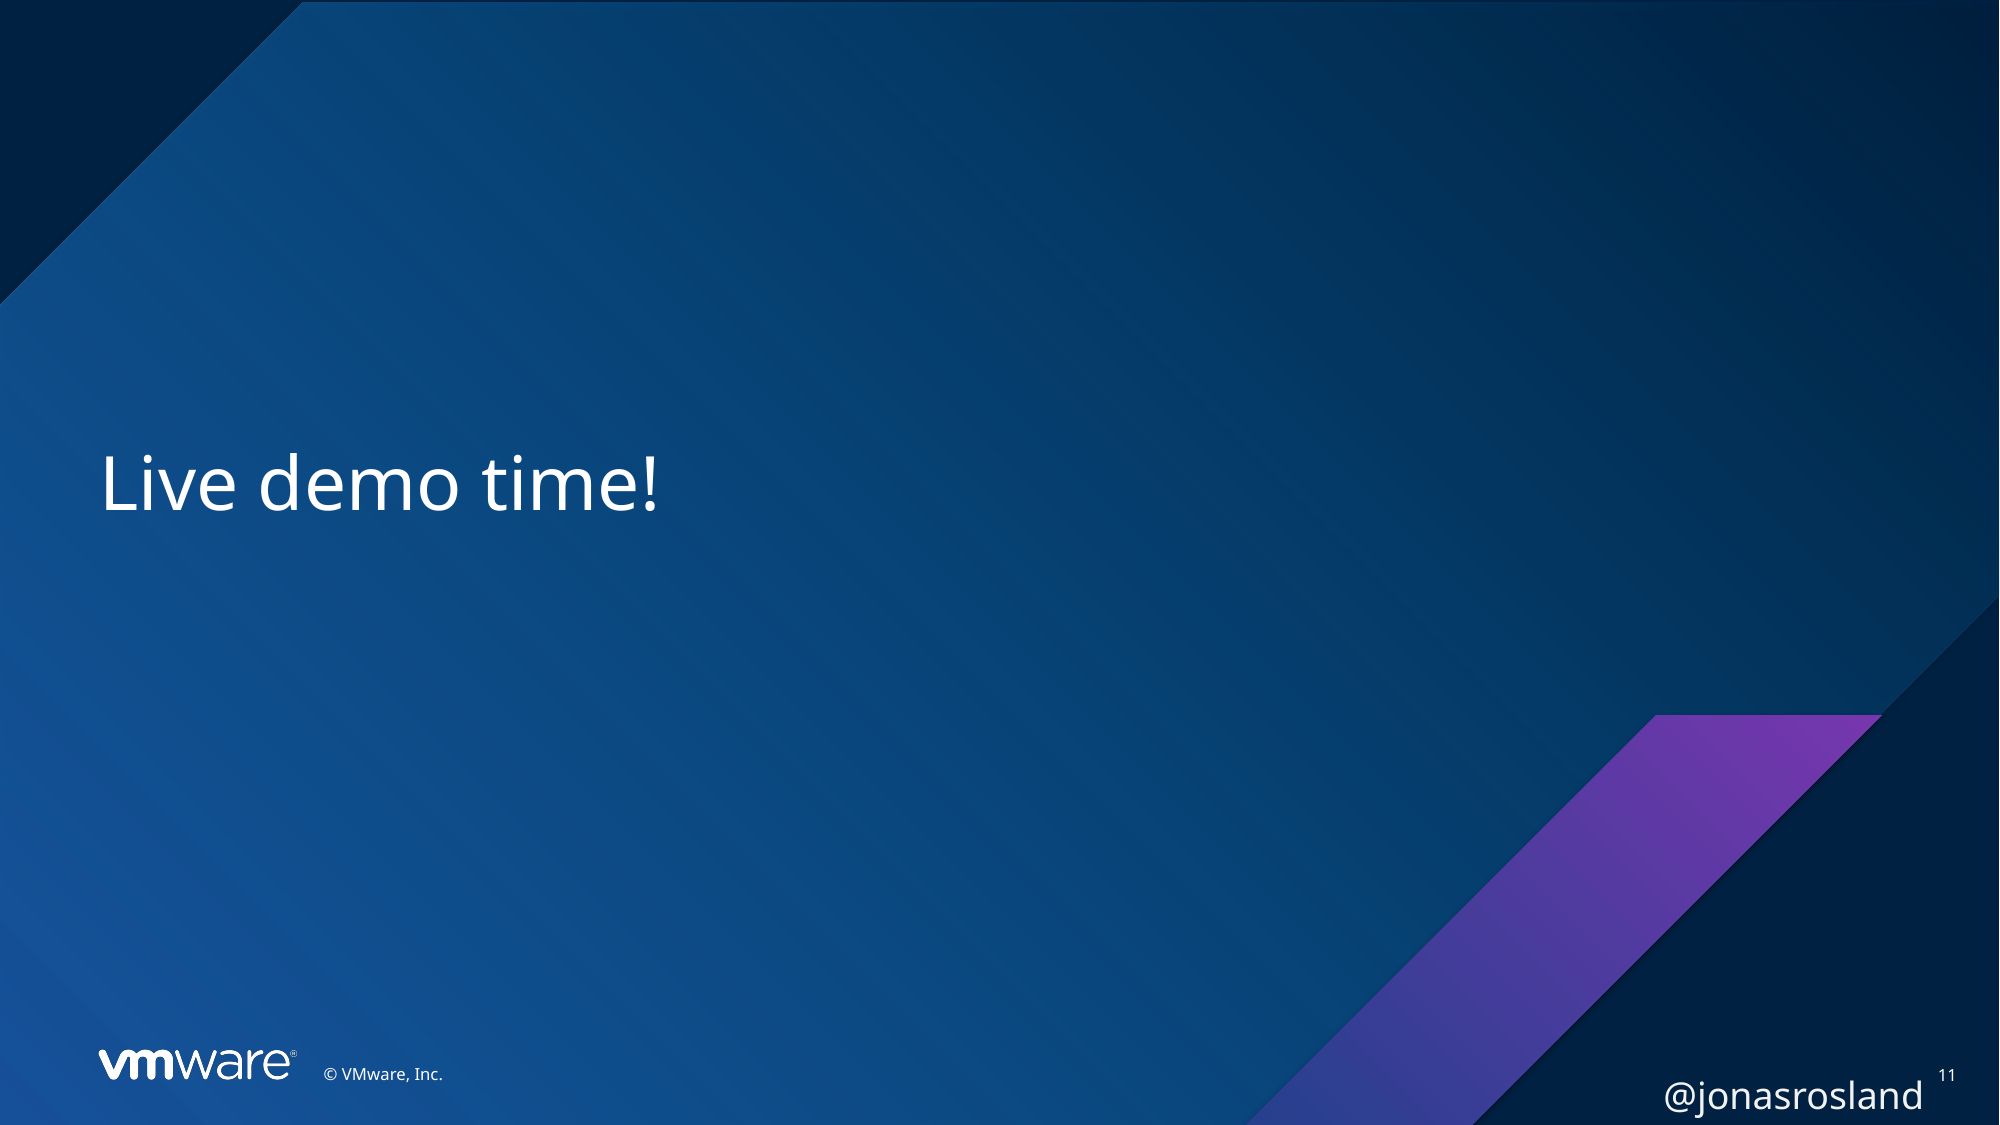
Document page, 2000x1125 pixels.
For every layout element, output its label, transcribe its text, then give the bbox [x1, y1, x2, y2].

text_box @jonasrosland [1648, 1064, 2000, 1125]
list Live demo time! [99, 337, 1075, 713]
picture [68, 1019, 321, 1111]
